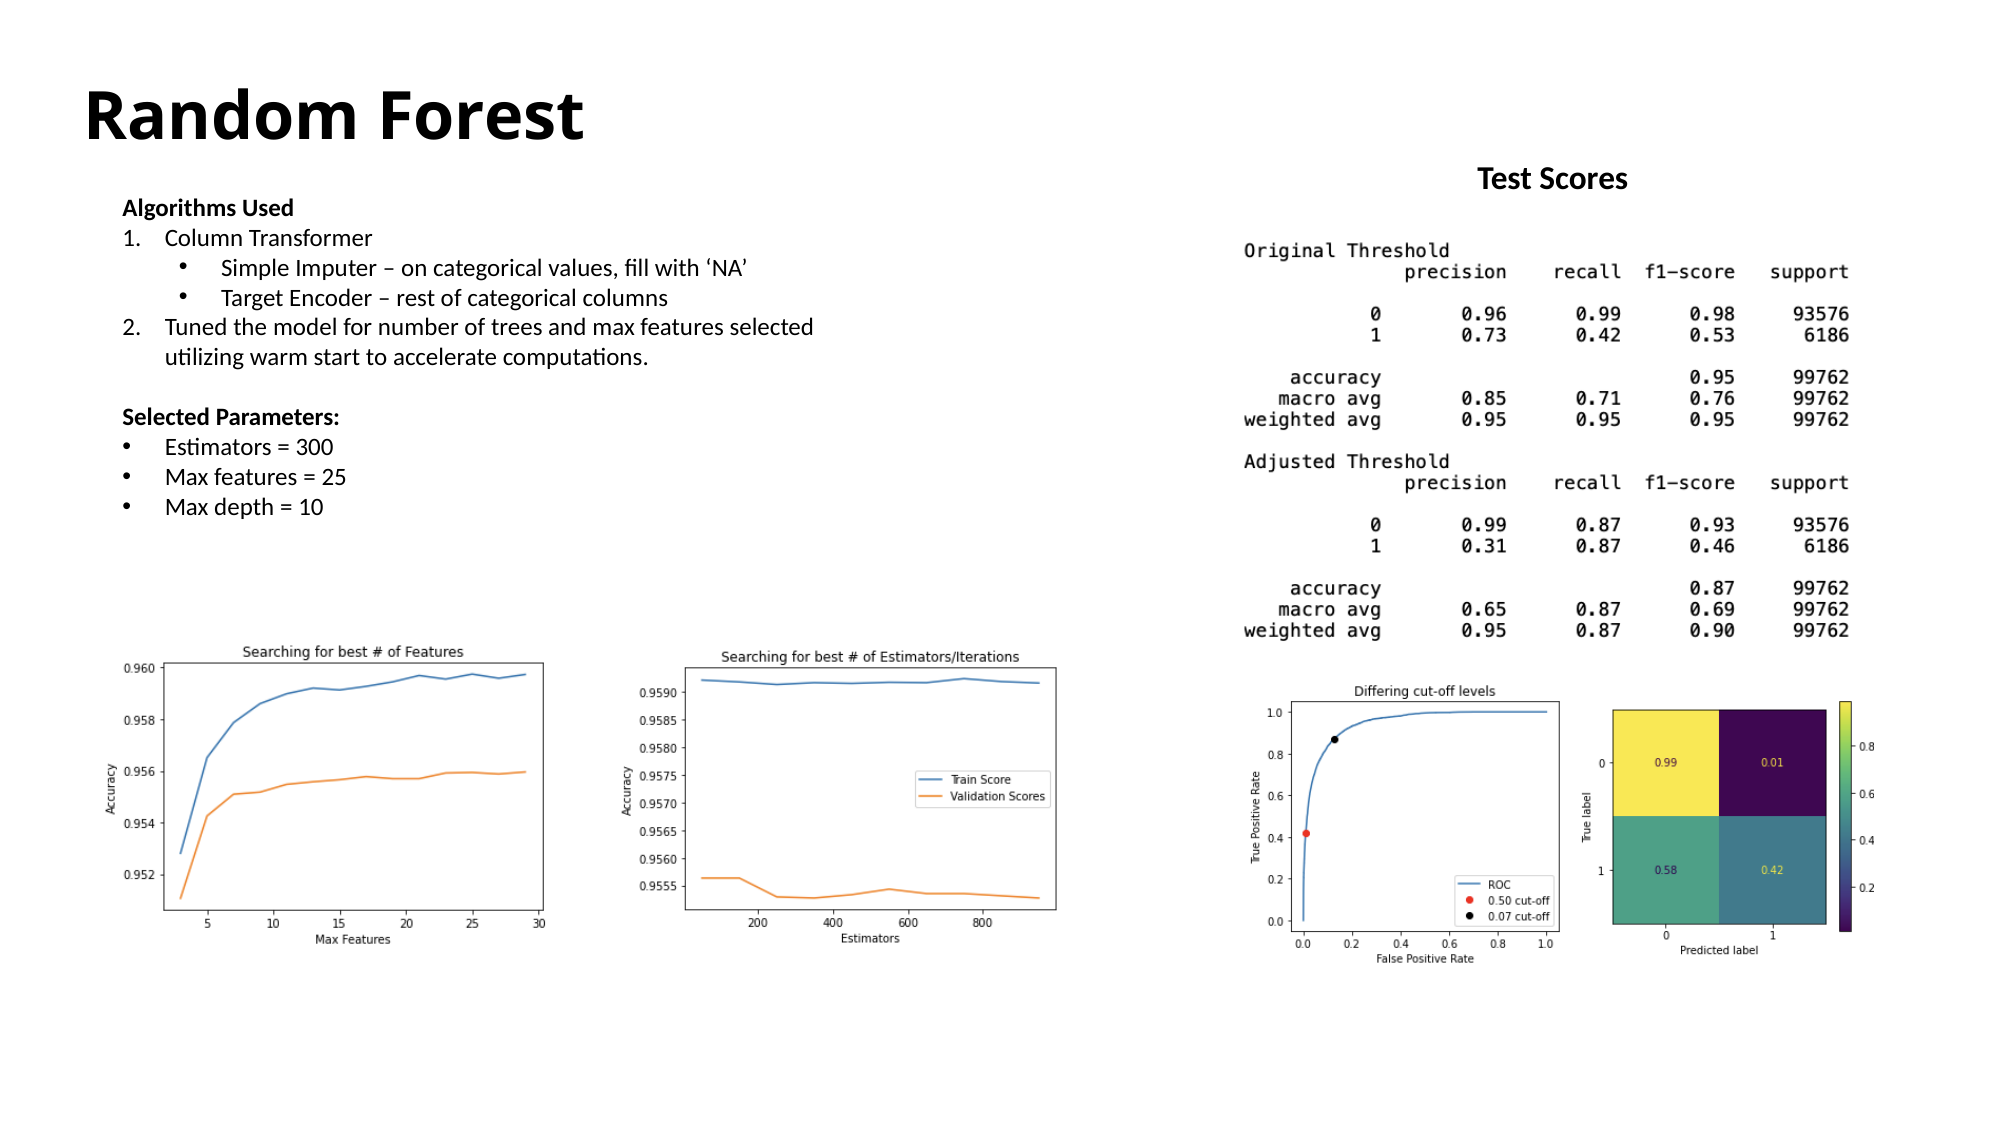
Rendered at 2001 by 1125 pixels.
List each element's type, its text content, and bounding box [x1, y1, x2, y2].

text_box Algorithms Used Column Transformer Simple Imputer – on categorical values, fill with ‘NA’ Target Encoder – rest of categorical columns Tuned the model for number of trees and max features selected utilizing warm start to accelerate computations. Selected Parameters: Estimators = 300 Max features = 25 Max depth = 10 [107, 183, 874, 558]
picture [614, 634, 1081, 947]
text_box Test Scores [1462, 149, 1644, 204]
picture [1233, 235, 1874, 969]
picture [100, 641, 553, 954]
title Random Forest [68, 40, 1125, 196]
